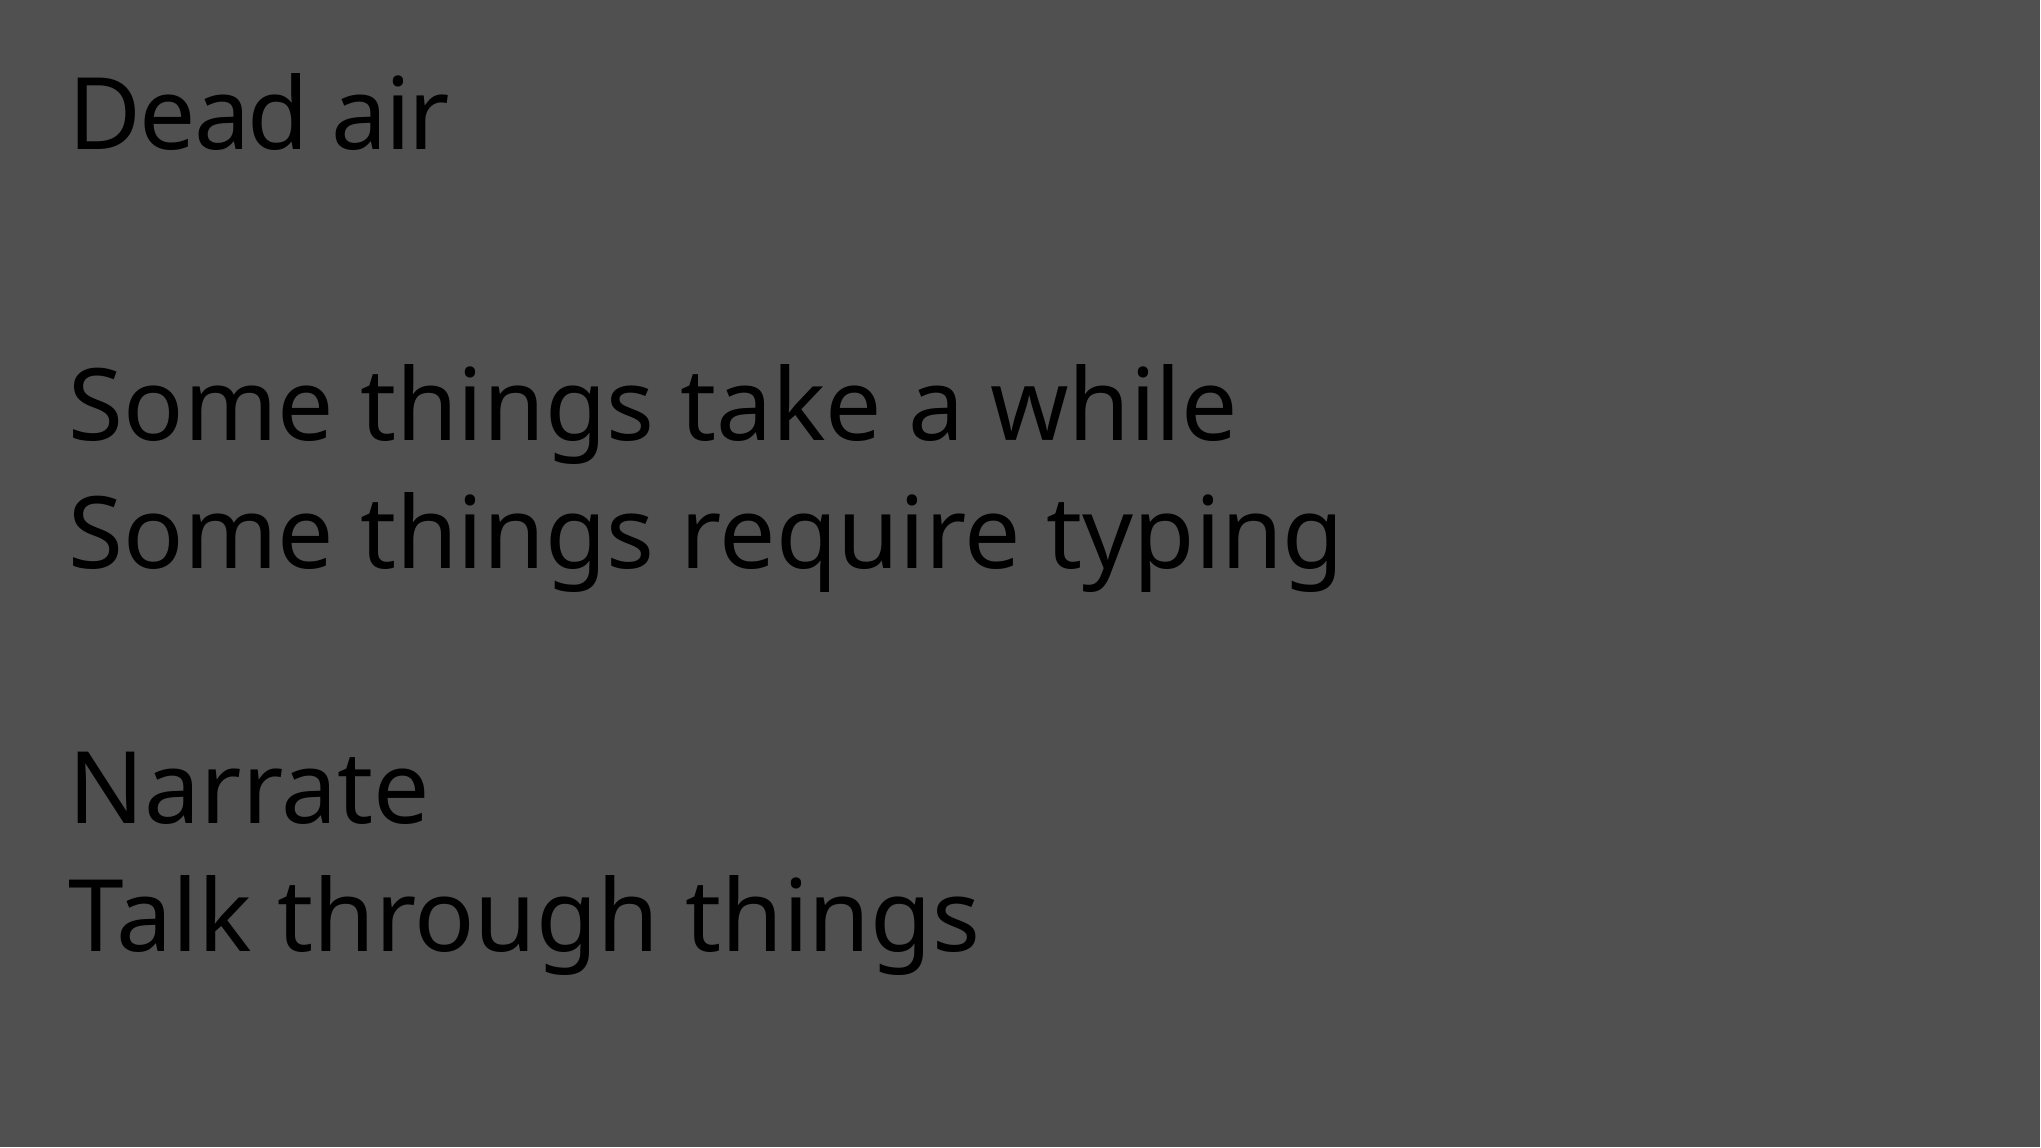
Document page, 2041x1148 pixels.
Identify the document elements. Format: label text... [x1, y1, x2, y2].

list Some things take a while Some things require typing Narrate Talk through things [45, 198, 1996, 1005]
title Dead air [45, 48, 1996, 198]
